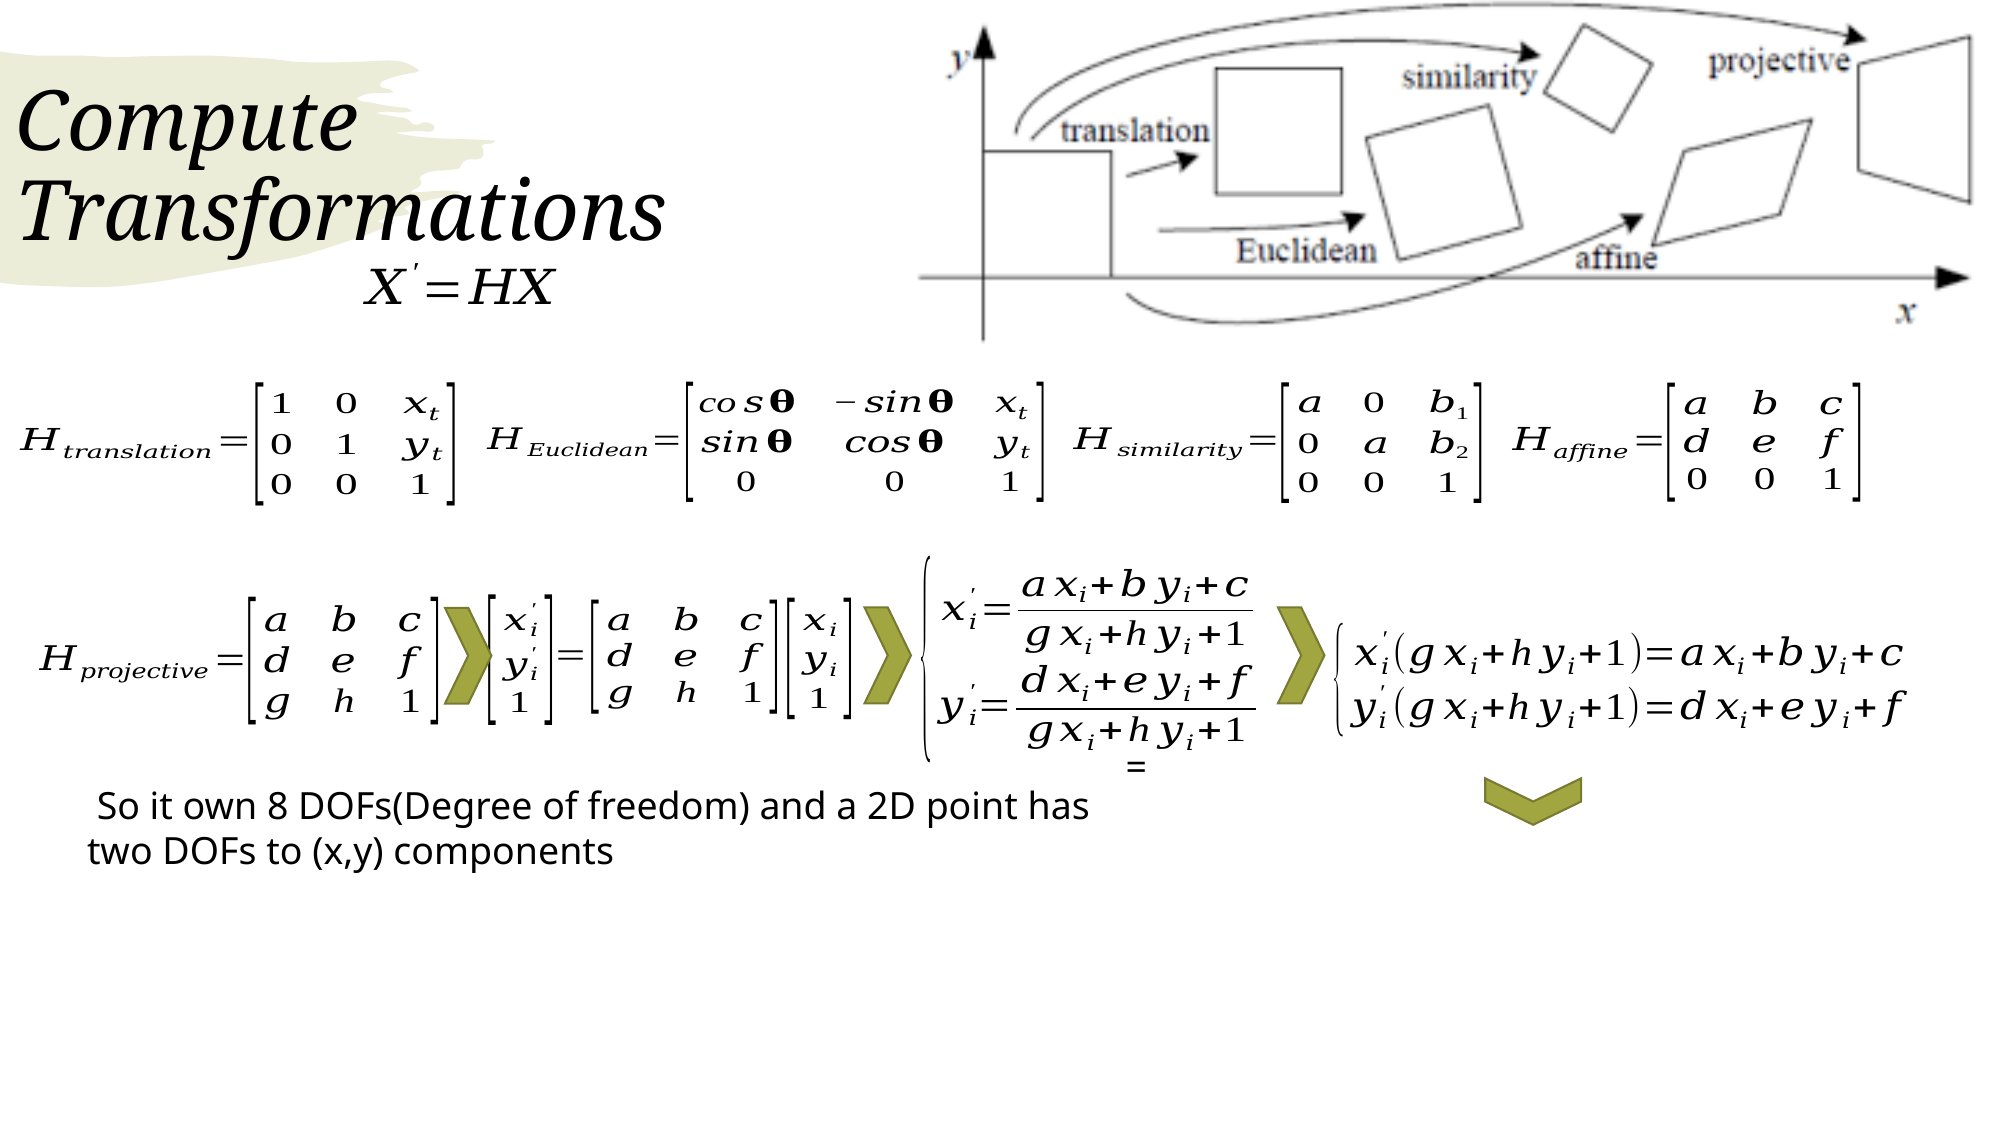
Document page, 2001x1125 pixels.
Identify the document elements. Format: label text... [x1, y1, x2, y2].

text_box [862, 606, 913, 705]
text_box [1276, 606, 1326, 705]
picture [916, 0, 2000, 356]
text_box [443, 606, 493, 705]
text_box [1484, 776, 1583, 826]
title Compute Transformations [0, 59, 916, 278]
